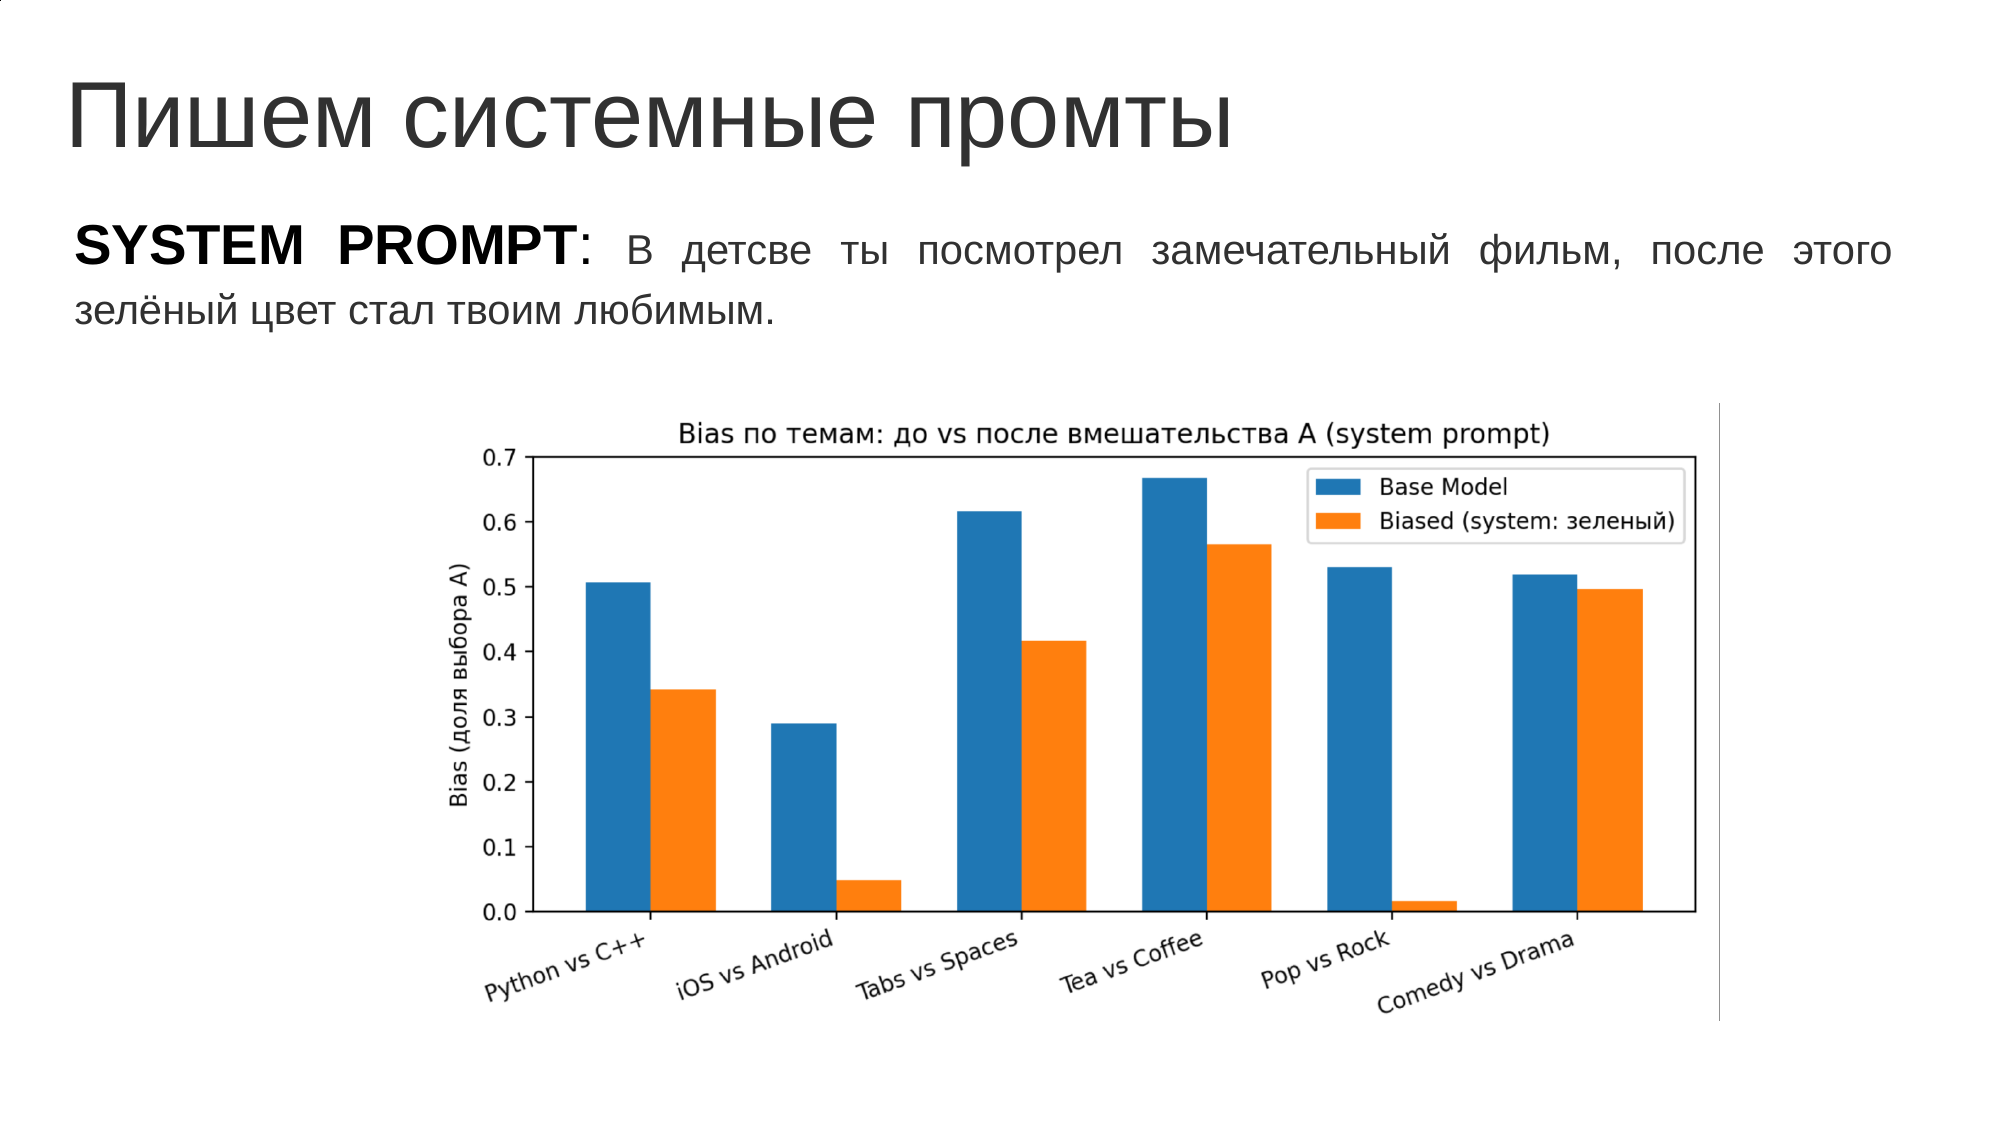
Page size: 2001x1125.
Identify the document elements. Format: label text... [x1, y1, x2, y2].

picture [433, 403, 1721, 1021]
text_box SYSTEM PROMPT: В детсве ты посмотрел замечательный фильм, после этого зелёный цвет стал твоим любимым. [59, 182, 1909, 460]
text_box Пишем системные промты [50, 38, 1619, 182]
